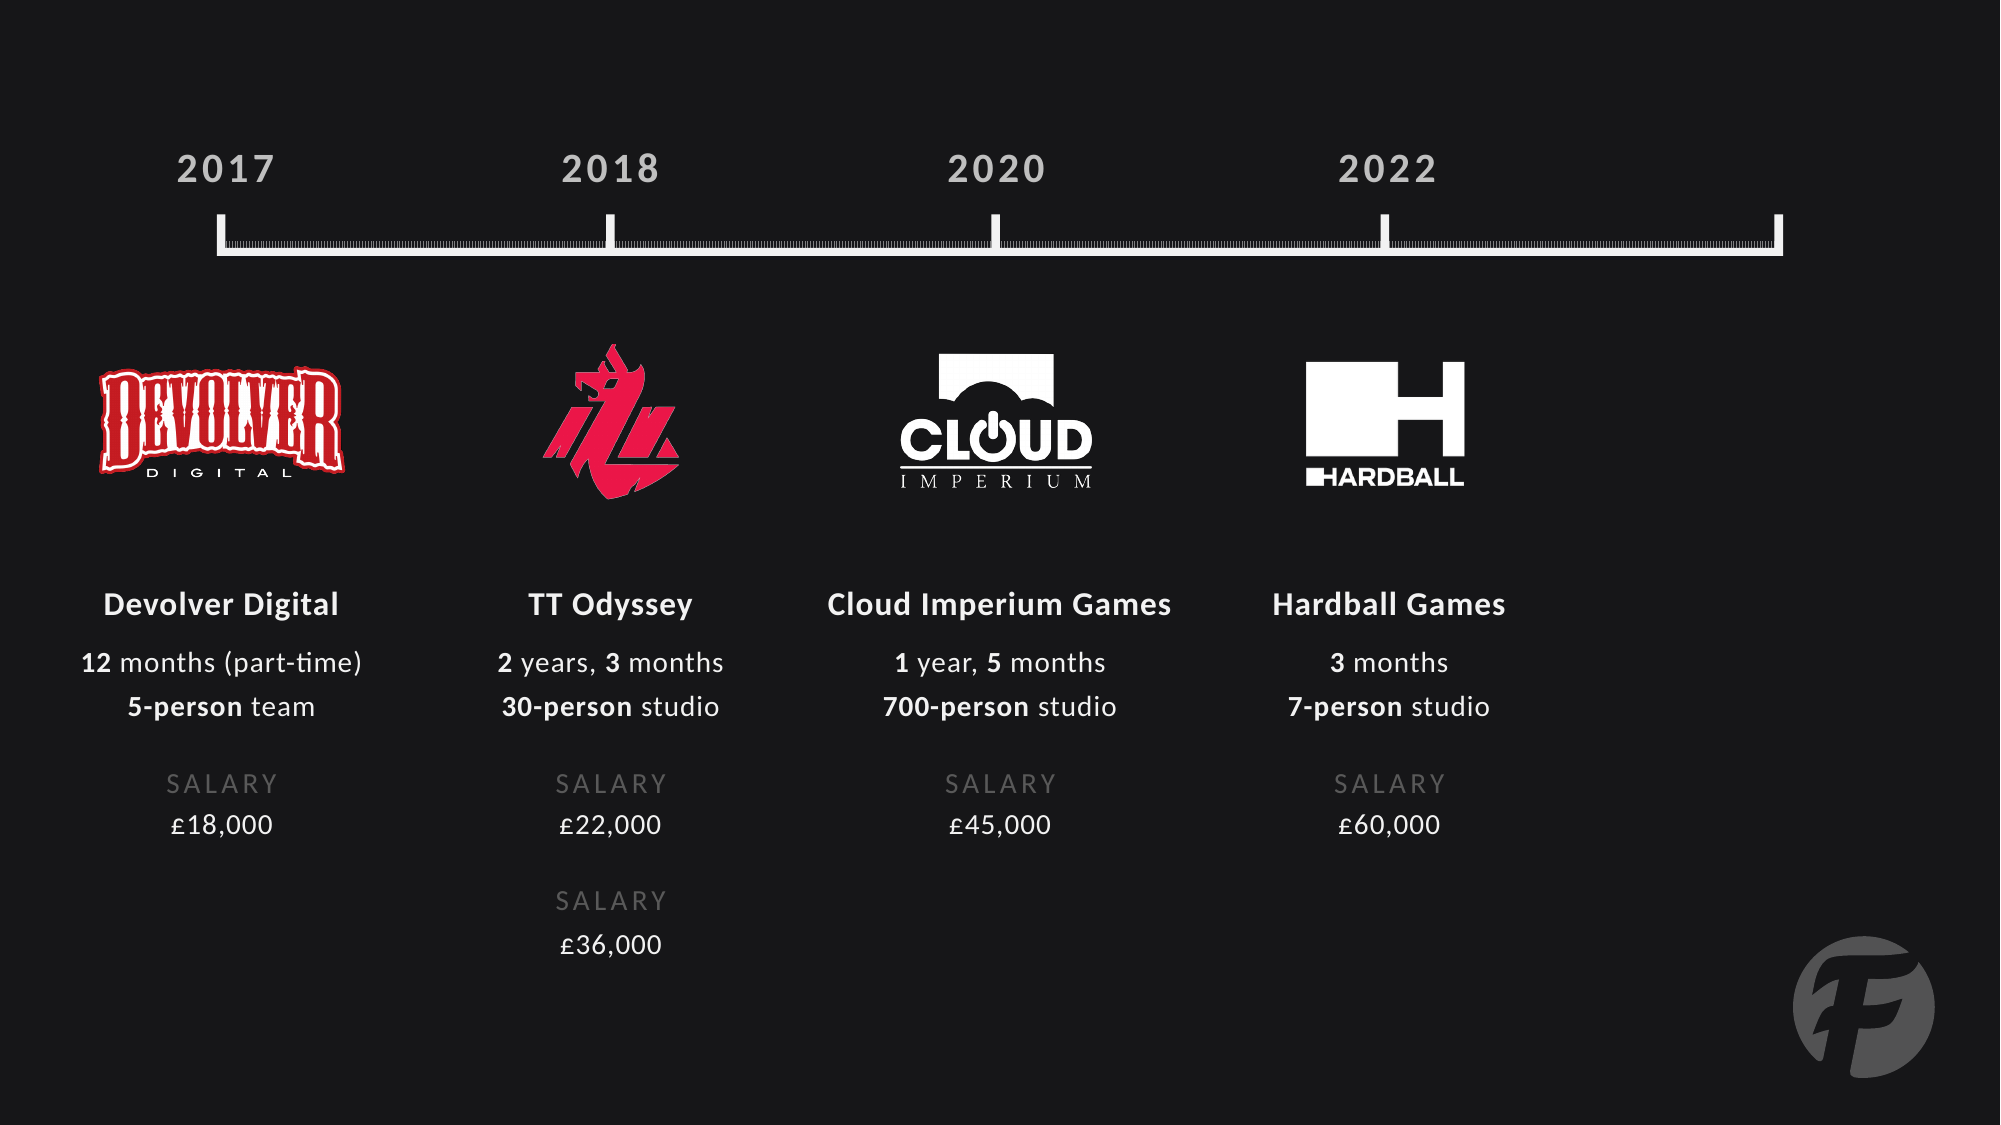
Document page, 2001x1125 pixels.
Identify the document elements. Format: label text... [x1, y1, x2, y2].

text_box 2017 [150, 139, 301, 198]
text_box [1379, 213, 1390, 257]
picture [94, 362, 348, 485]
text_box Cloud Imperium Games 1 year, 5 months 700-person studio salary £45,000 [812, 586, 1188, 1063]
text_box [1791, 935, 1912, 1063]
text_box [1773, 213, 1784, 257]
text_box [1849, 959, 1936, 1079]
text_box [616, 240, 990, 247]
picture [1305, 344, 1465, 503]
text_box Hardball Games 3 months 7-person studio salary £60,000 [1201, 586, 1577, 1063]
text_box [1390, 240, 1773, 247]
text_box [990, 213, 1001, 257]
text_box [605, 213, 616, 257]
text_box [216, 213, 226, 257]
text_box [616, 247, 990, 257]
picture [888, 318, 1104, 534]
text_box [226, 247, 605, 257]
picture [532, 344, 686, 503]
text_box [1001, 247, 1379, 257]
text_box 2018 [534, 139, 685, 198]
text_box 2020 [921, 139, 1071, 198]
text_box 2022 [1311, 139, 1462, 198]
text_box [226, 240, 605, 247]
text_box [1390, 247, 1773, 257]
text_box TT Odyssey 2 years, 3 months 30-person studio salary £22,000 salary £36,000 [423, 586, 799, 1063]
text_box Devolver Digital 12 months (part-time) 5-person team salary £18,000 [34, 586, 409, 1063]
text_box [1001, 240, 1379, 247]
